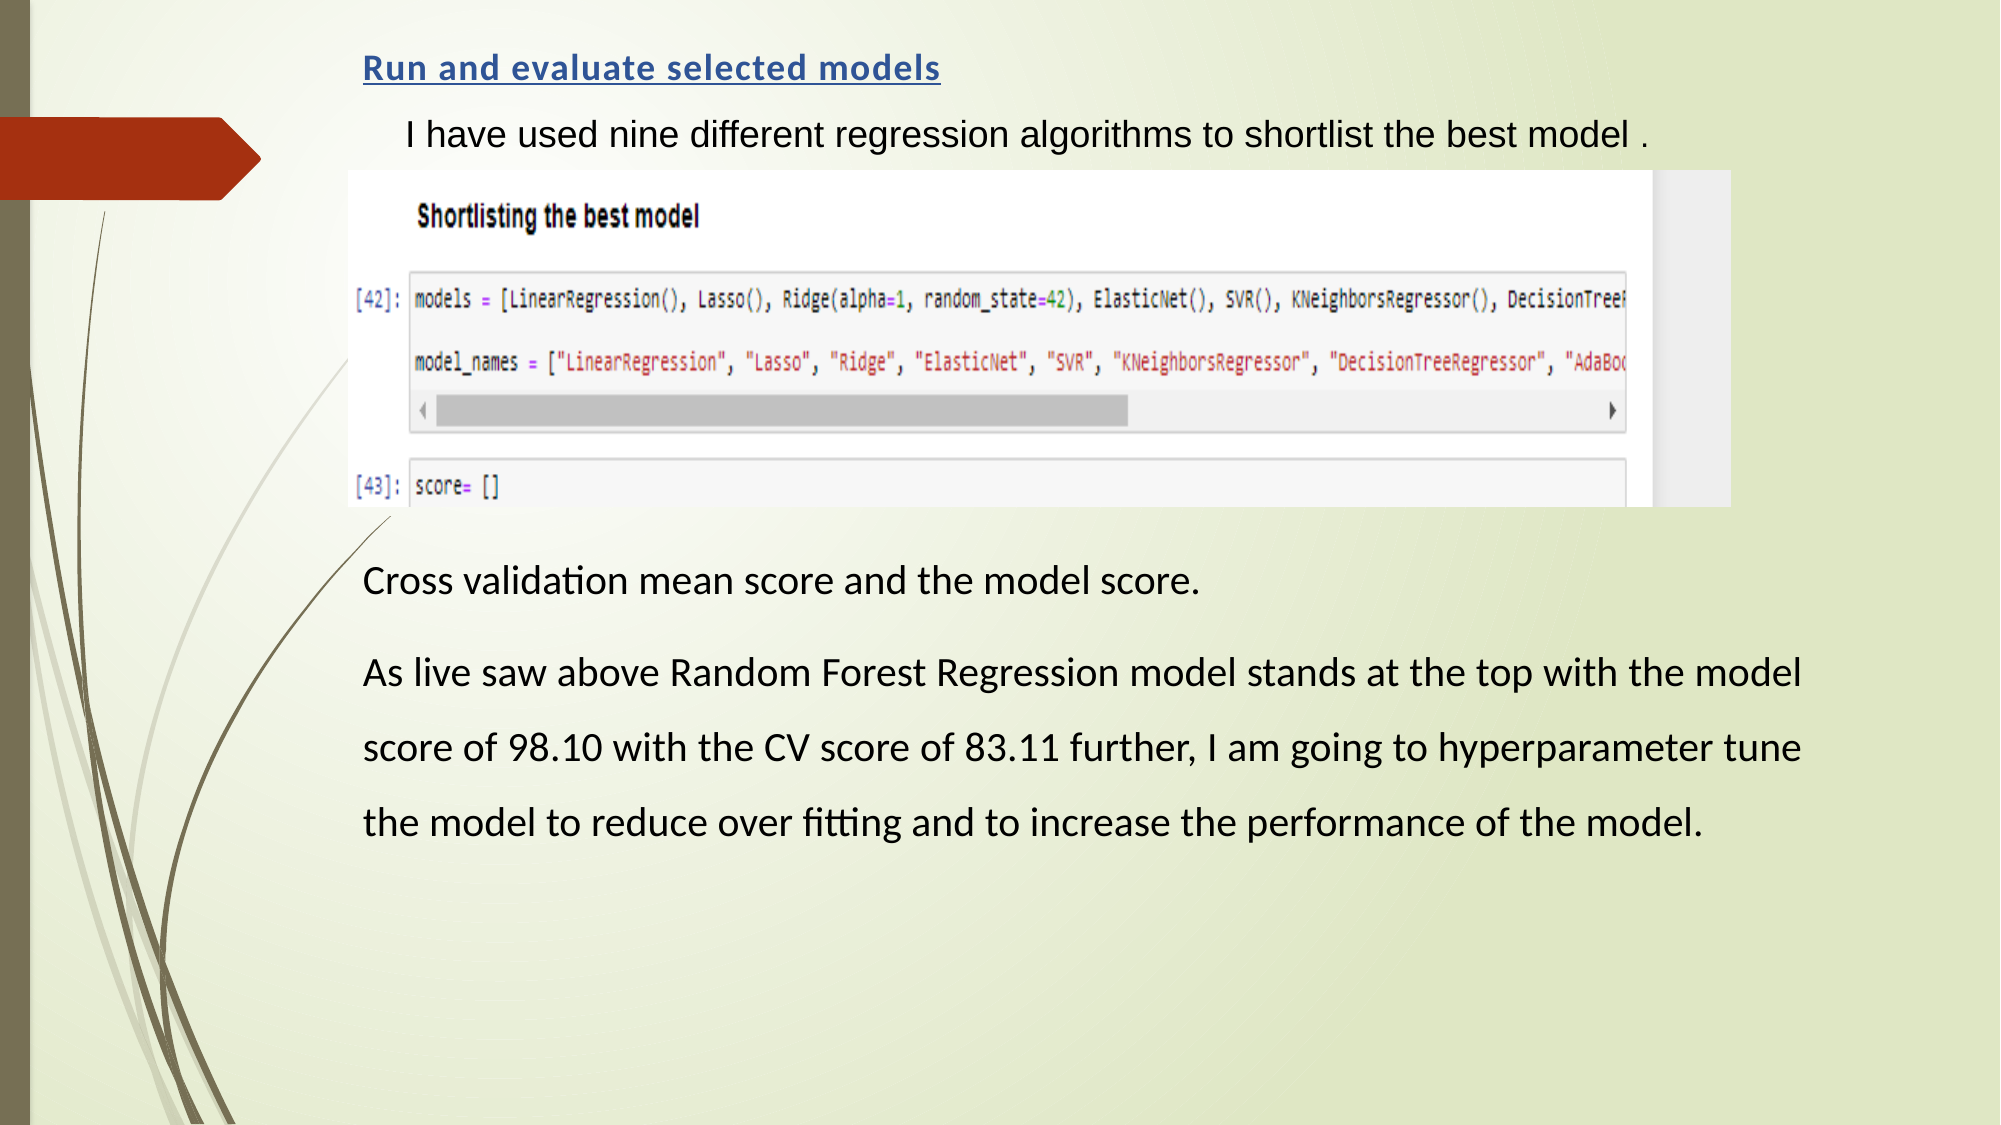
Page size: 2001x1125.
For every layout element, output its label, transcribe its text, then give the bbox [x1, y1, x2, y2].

text_box Cross validation mean score and the model score. As live saw above Random Forest Regression model stands at the top with the model score of 98.10 with the CV score of 83.11 further, I am going to hyperparameter tune the model to reduce over fitting and to increase the performance of the model. [348, 520, 1819, 852]
picture [347, 170, 1731, 508]
text_box Run and evaluate selected models I have used nine different regression algorithms to shortlist the best model . [348, 12, 1805, 163]
